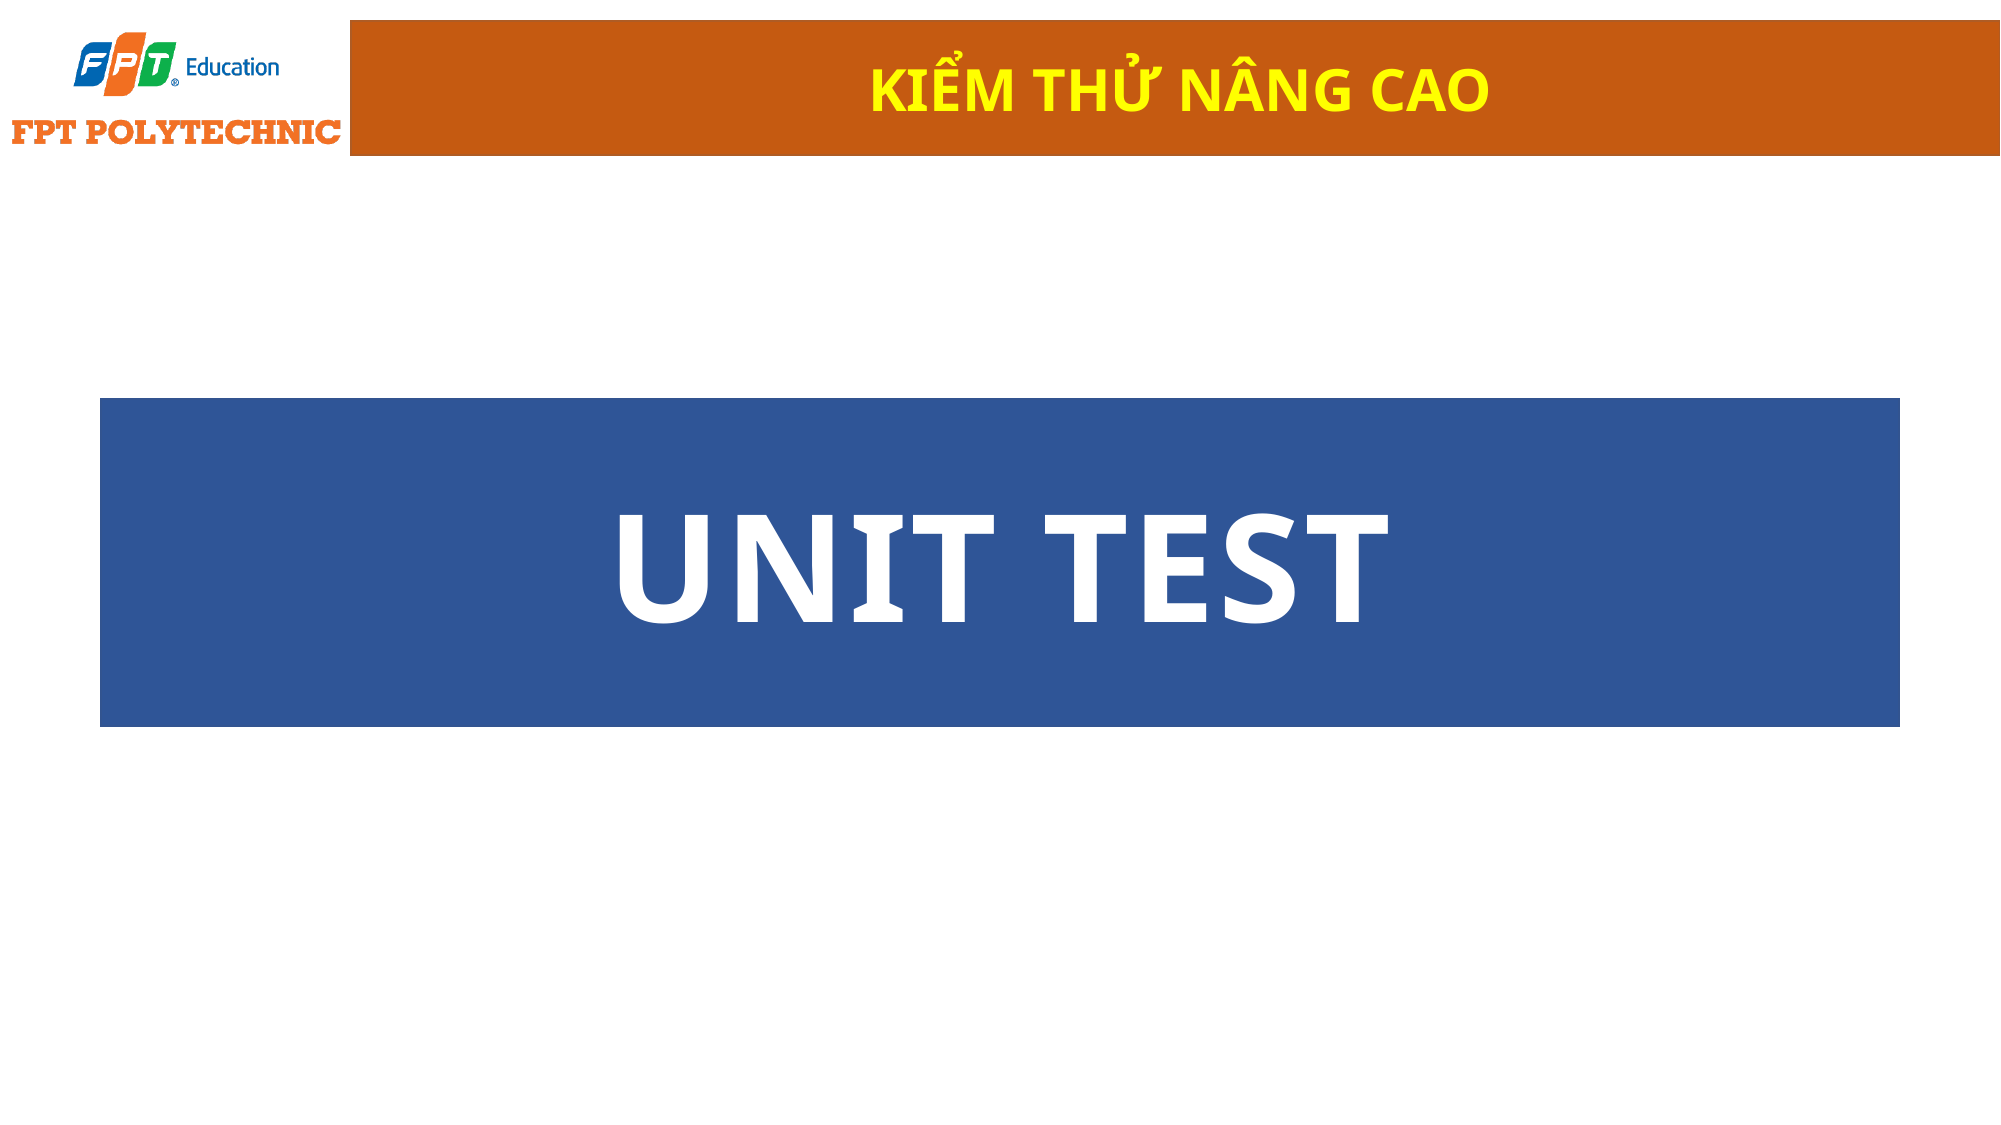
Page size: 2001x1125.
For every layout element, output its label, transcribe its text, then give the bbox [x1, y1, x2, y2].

text_box KIỂM THỬ NÂNG CAO [350, 20, 2000, 156]
text_box UNIT TEST [100, 398, 1900, 727]
picture [0, 21, 352, 155]
